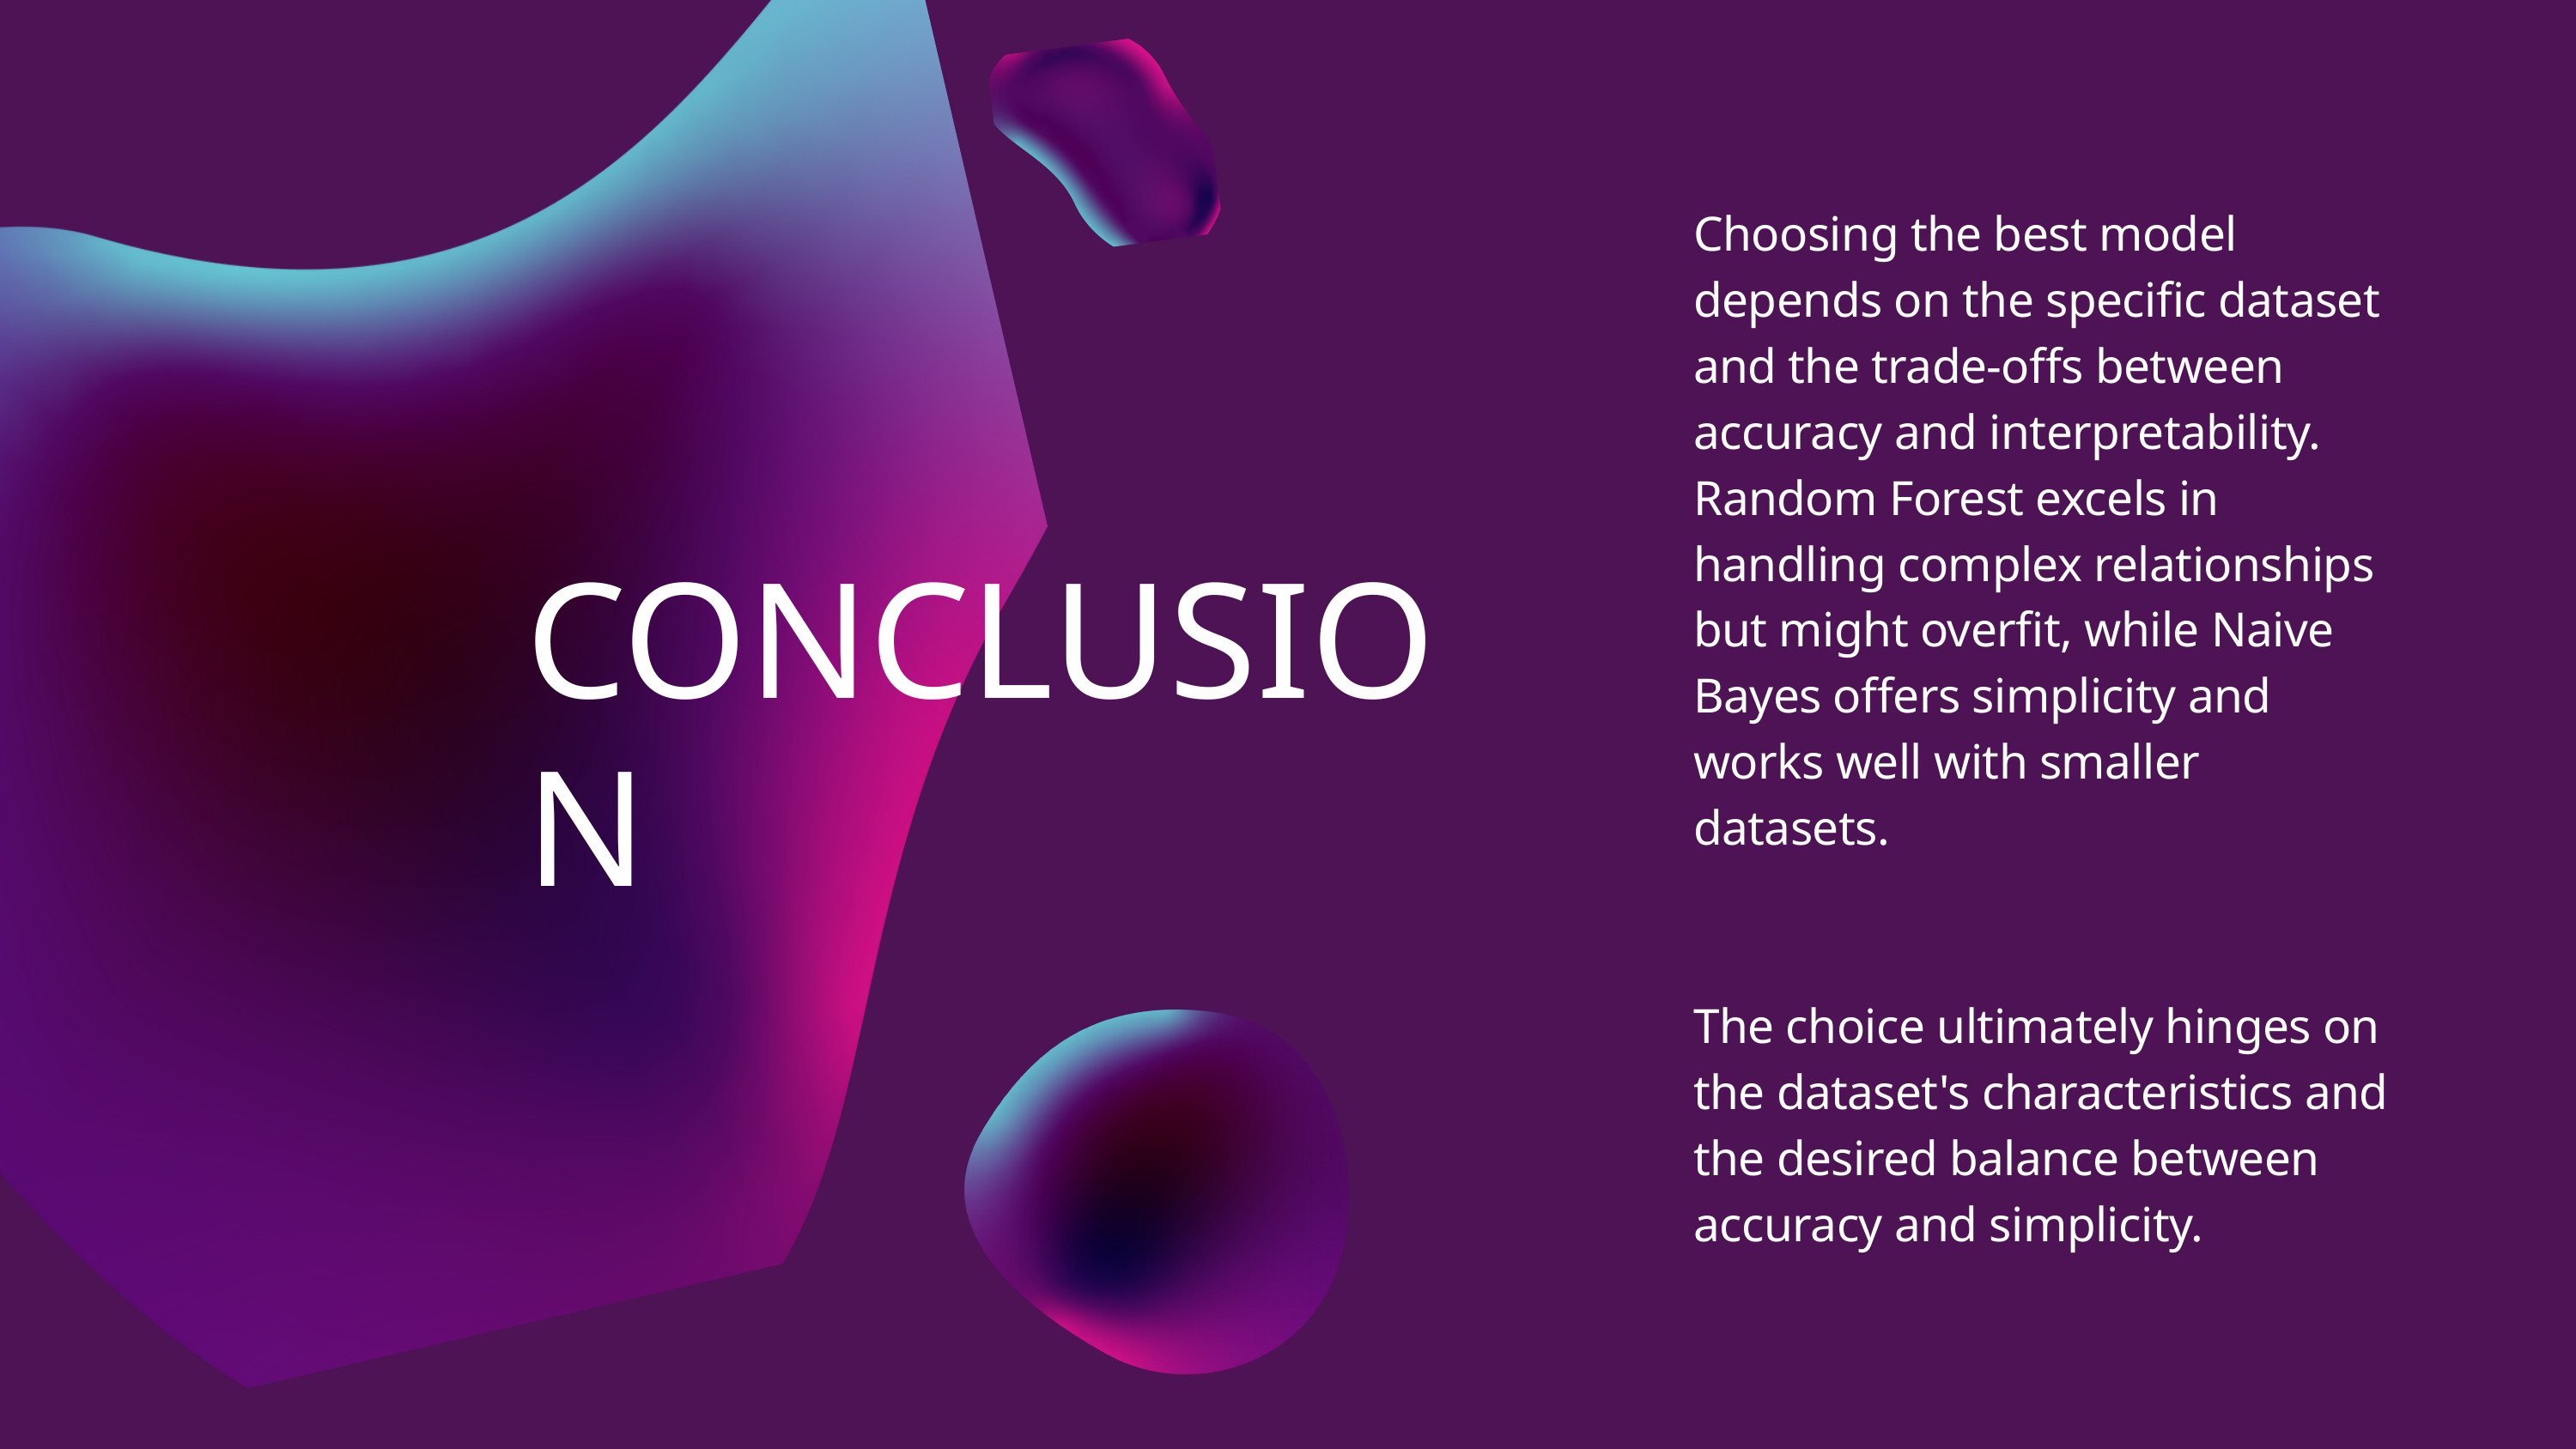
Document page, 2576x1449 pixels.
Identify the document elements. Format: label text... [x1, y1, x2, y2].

text_box [964, 1009, 1349, 1374]
text_box [0, 0, 1197, 1446]
text_box CONCLUSION [526, 541, 1546, 919]
text_box [985, 29, 1224, 260]
text_box Choosing the best model depends on the specific dataset and the trade-offs between accuracy and interpretability. Random Forest excels in handling complex relationships but might overfit, while Naive Bayes offers simplicity and works well with smaller datasets. The choice ultimately hinges on the dataset's characteristics and the desired balance between accuracy and simplicity. [1693, 194, 2396, 1318]
